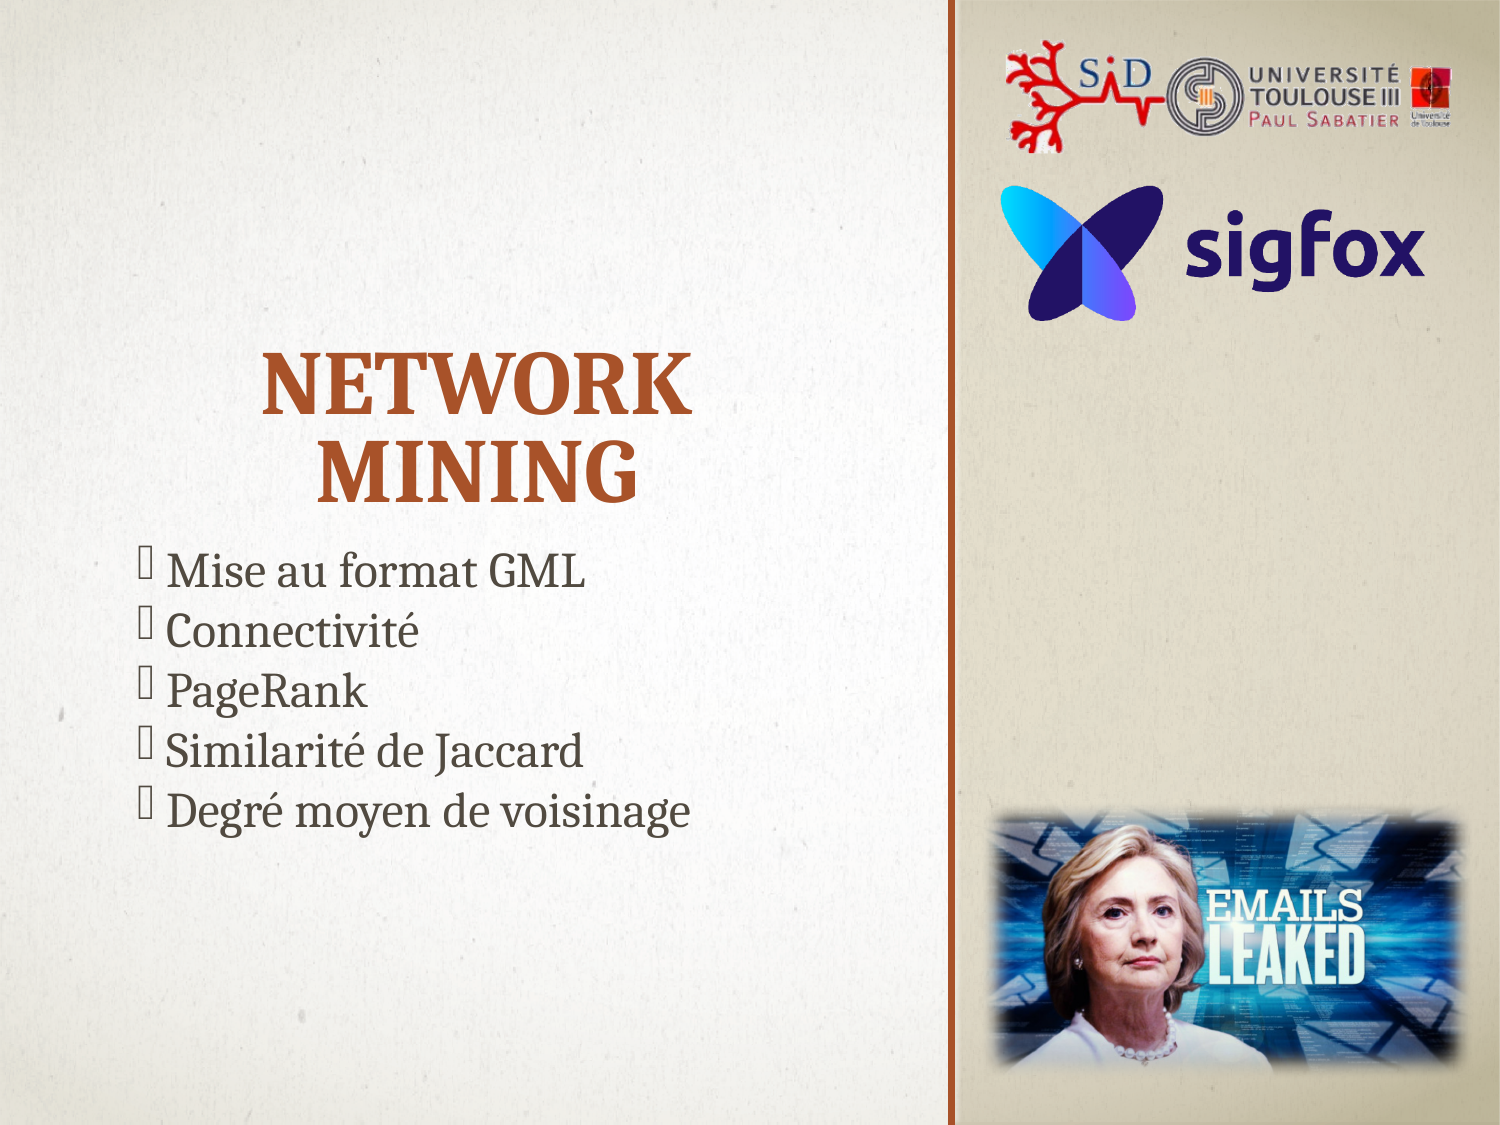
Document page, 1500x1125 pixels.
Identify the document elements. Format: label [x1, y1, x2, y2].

picture [0, 0, 948, 1125]
picture [955, 0, 1500, 1125]
text_box [93, 337, 861, 849]
